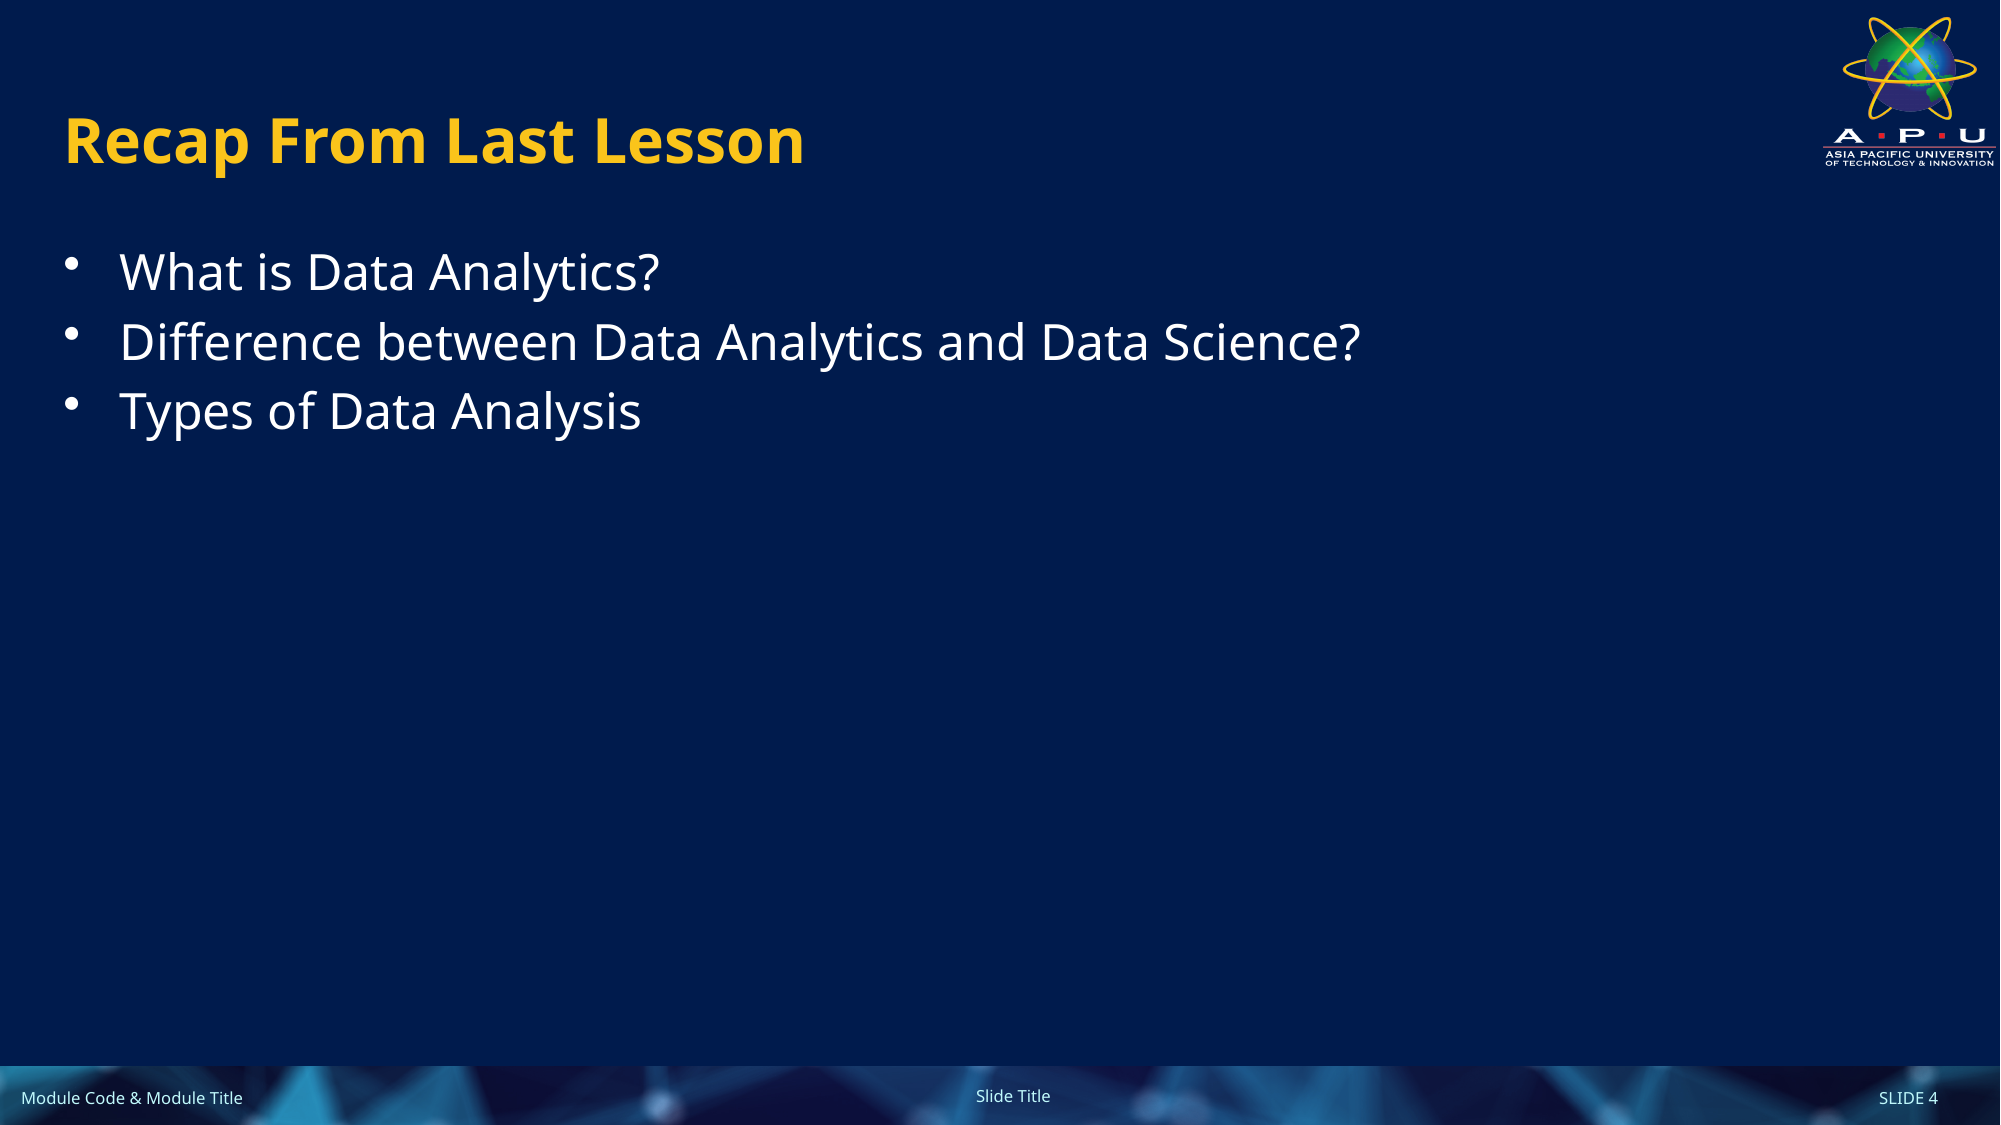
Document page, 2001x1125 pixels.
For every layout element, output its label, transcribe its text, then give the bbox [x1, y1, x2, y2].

title Recap From Last Lesson [48, 45, 1764, 232]
list What is Data Analytics? Difference between Data Analytics and Data Science? Types of Data Analysis [48, 232, 1952, 975]
picture [0, 1066, 2000, 1125]
picture [1823, 4, 1996, 166]
